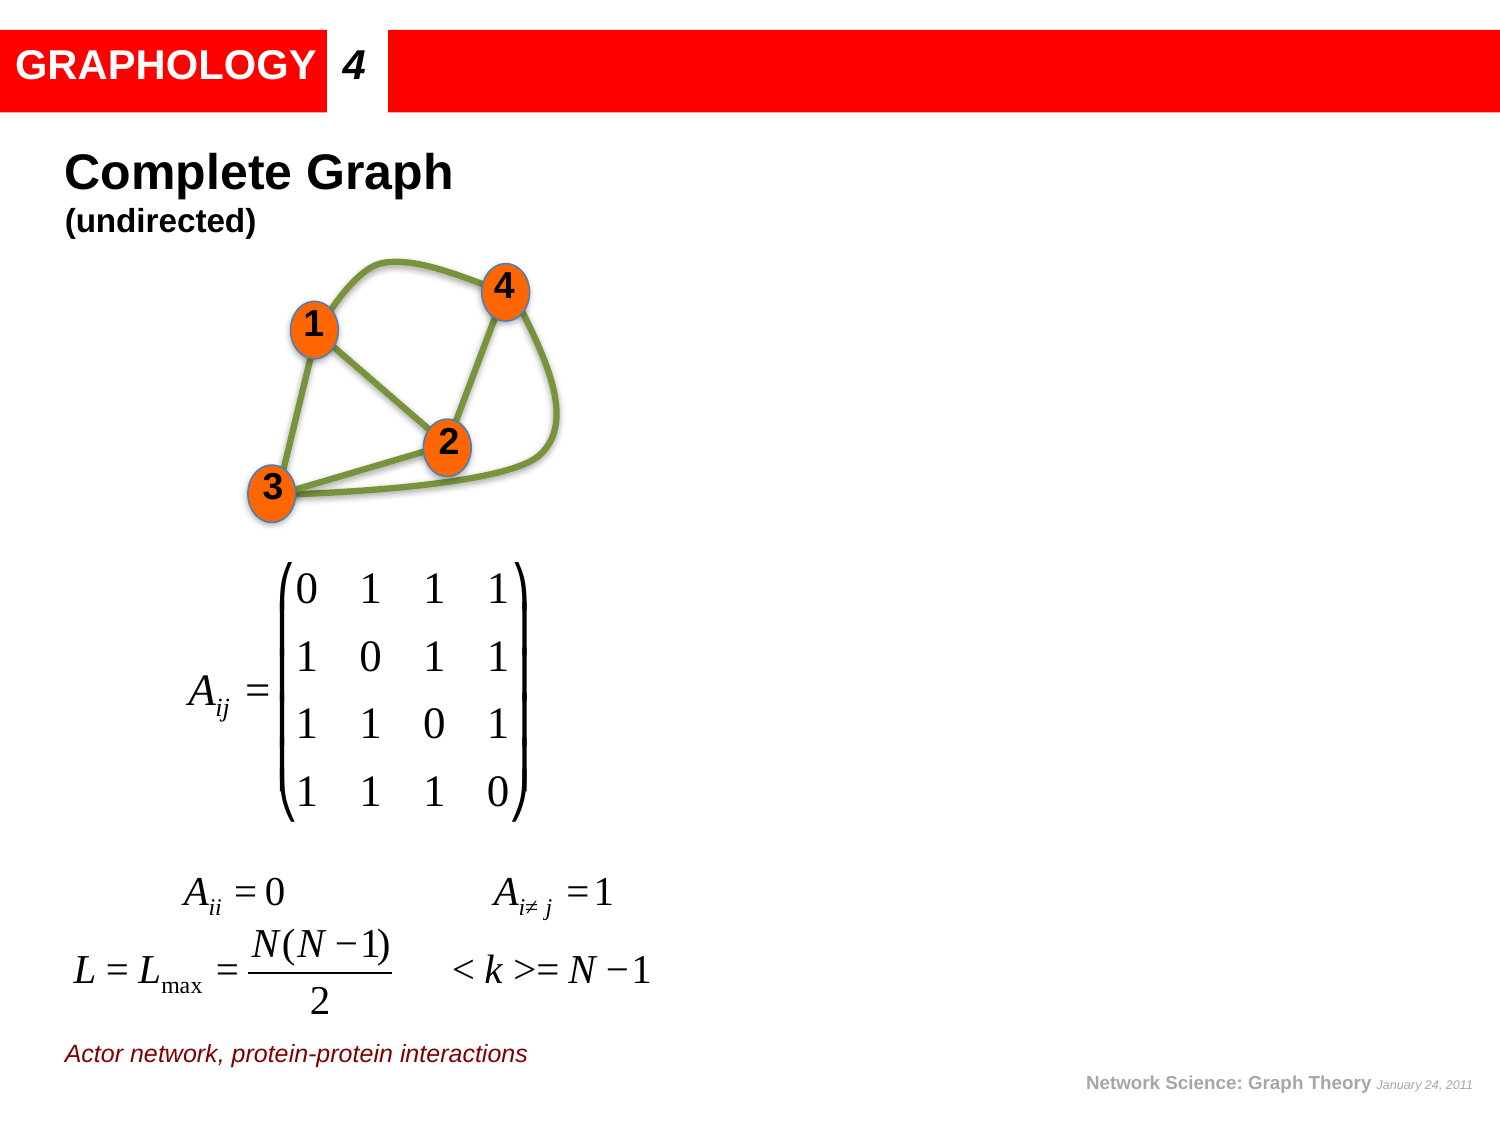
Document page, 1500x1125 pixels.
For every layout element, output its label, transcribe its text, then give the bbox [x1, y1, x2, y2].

text_box [452, 469, 465, 477]
text_box [254, 515, 289, 524]
text_box [451, 313, 540, 344]
text_box 4 [479, 253, 530, 314]
text_box 3 [247, 454, 300, 515]
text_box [276, 444, 448, 496]
text_box Complete Graph (undirected) [49, 132, 517, 247]
text_box 2 [452, 409, 475, 469]
text_box [458, 372, 559, 483]
text_box Actor network, protein-protein interactions [49, 1029, 684, 1075]
text_box [489, 314, 523, 322]
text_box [316, 332, 448, 444]
text_box Network Science: Graph Theory January 24, 2011 [1062, 1062, 1488, 1101]
text_box GRAPHOLOGY [388, 29, 1500, 113]
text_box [178, 562, 532, 826]
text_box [452, 345, 546, 401]
text_box [298, 352, 311, 360]
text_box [66, 869, 654, 1021]
text_box 1 [288, 291, 340, 352]
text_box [215, 393, 311, 434]
text_box GRAPHOLOGY [0, 29, 327, 113]
text_box 4 [327, 29, 388, 113]
text_box [340, 259, 479, 327]
